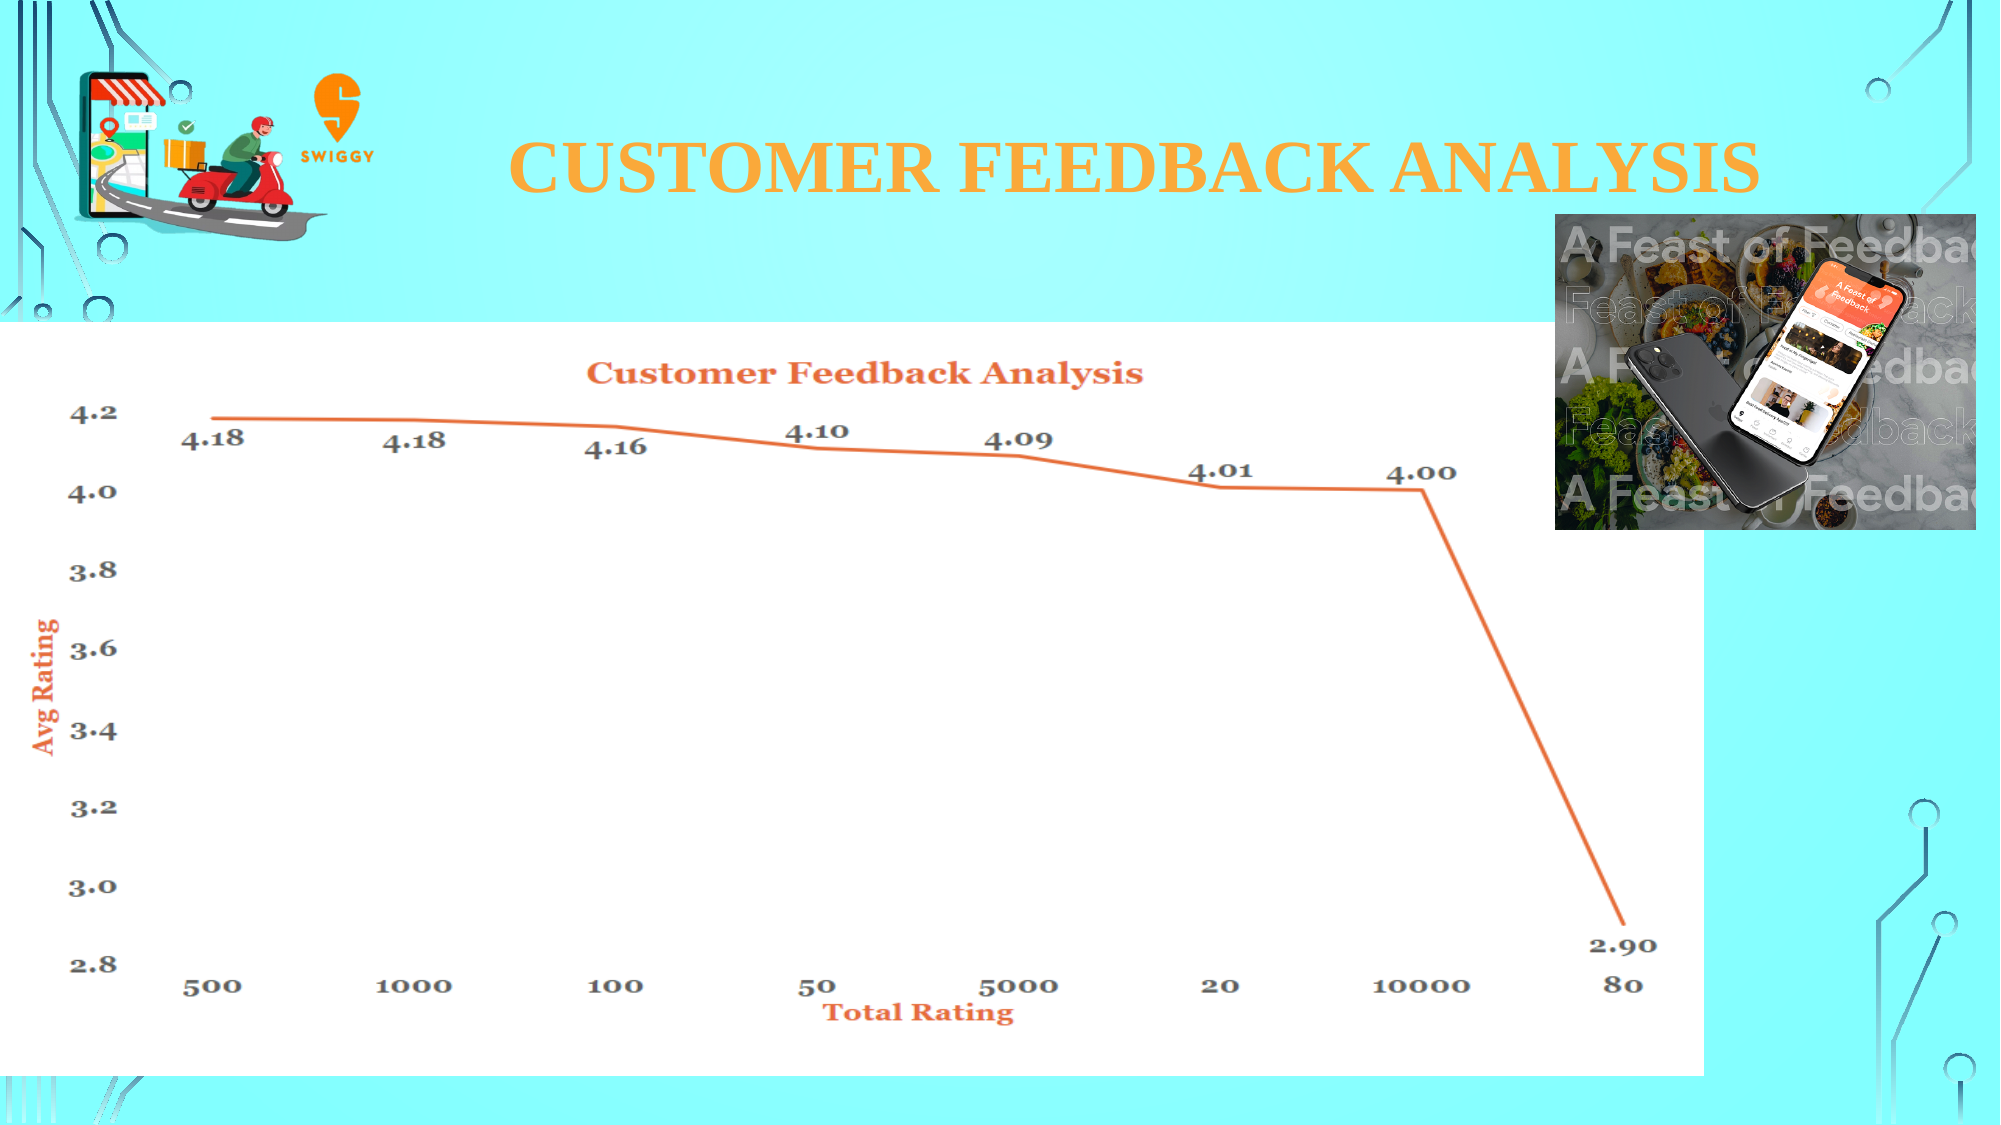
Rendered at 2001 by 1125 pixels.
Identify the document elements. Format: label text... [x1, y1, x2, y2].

picture [1554, 214, 1976, 530]
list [0, 321, 1704, 1077]
title Customer Feedback Analysis [408, 59, 1863, 278]
picture [65, 68, 385, 251]
